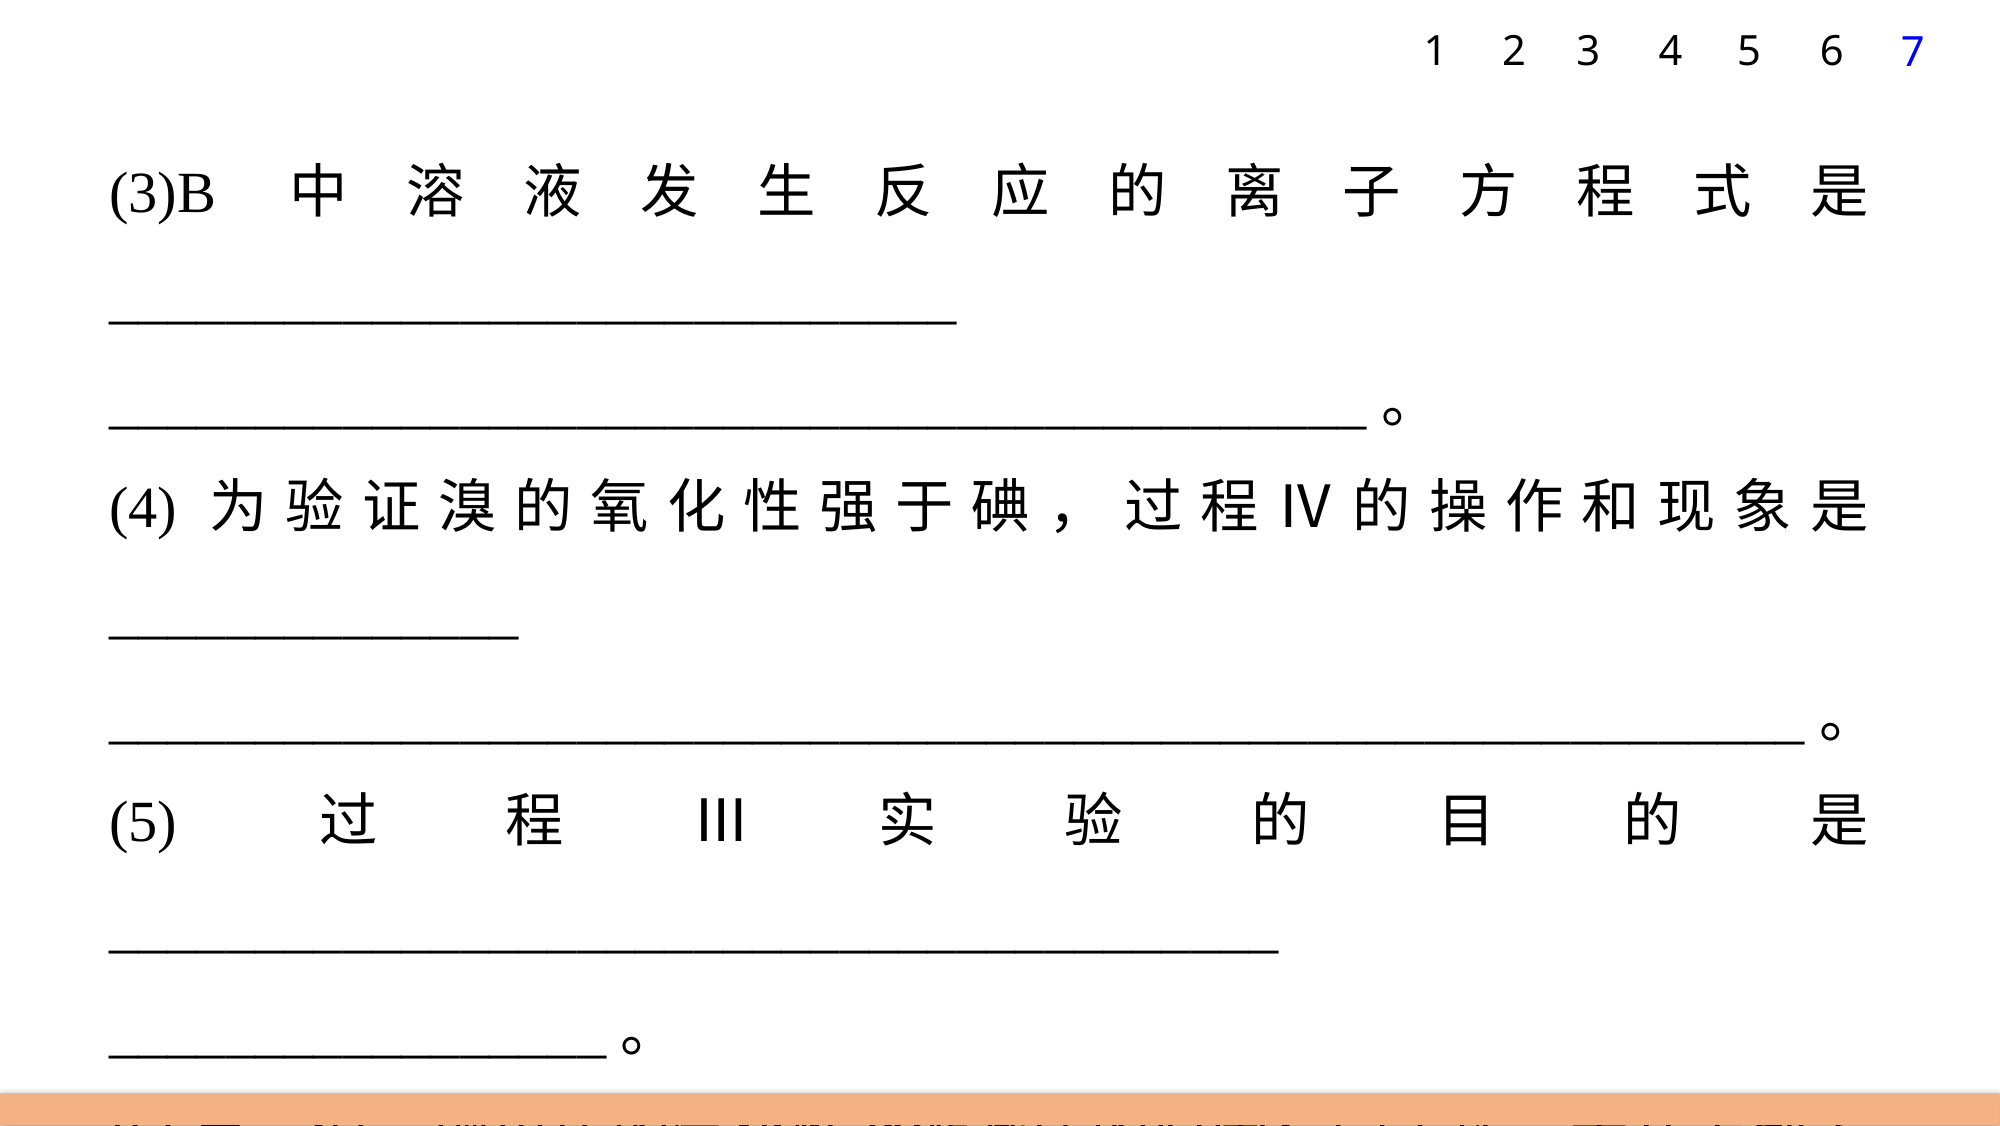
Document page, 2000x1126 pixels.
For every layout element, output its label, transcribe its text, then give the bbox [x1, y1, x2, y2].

text_box [0, 1092, 2000, 1126]
text_box 1 [1402, 1, 1468, 97]
text_box 4 [1637, 1, 1703, 97]
text_box (3)B中溶液发生反应的离子方程式是_____________________________ ___________________________________________。 (4)为验证溴的氧化性强于碘，过程Ⅳ的操作和现象是______________ __________________________________________________________。 (5)过程Ⅲ实验的目的是________________________________________ _________________。 (6)氯、溴、碘单质的氧化性逐渐减弱的原因：同主族元素从上到下____________________，得电子能力逐渐减弱。 [89, 109, 1903, 1091]
text_box 7 [1879, 2, 1945, 98]
text_box 5 [1716, 1, 1782, 97]
text_box 3 [1563, 1, 1621, 97]
text_box 6 [1798, 1, 1864, 97]
text_box 2 [1484, 1, 1546, 97]
